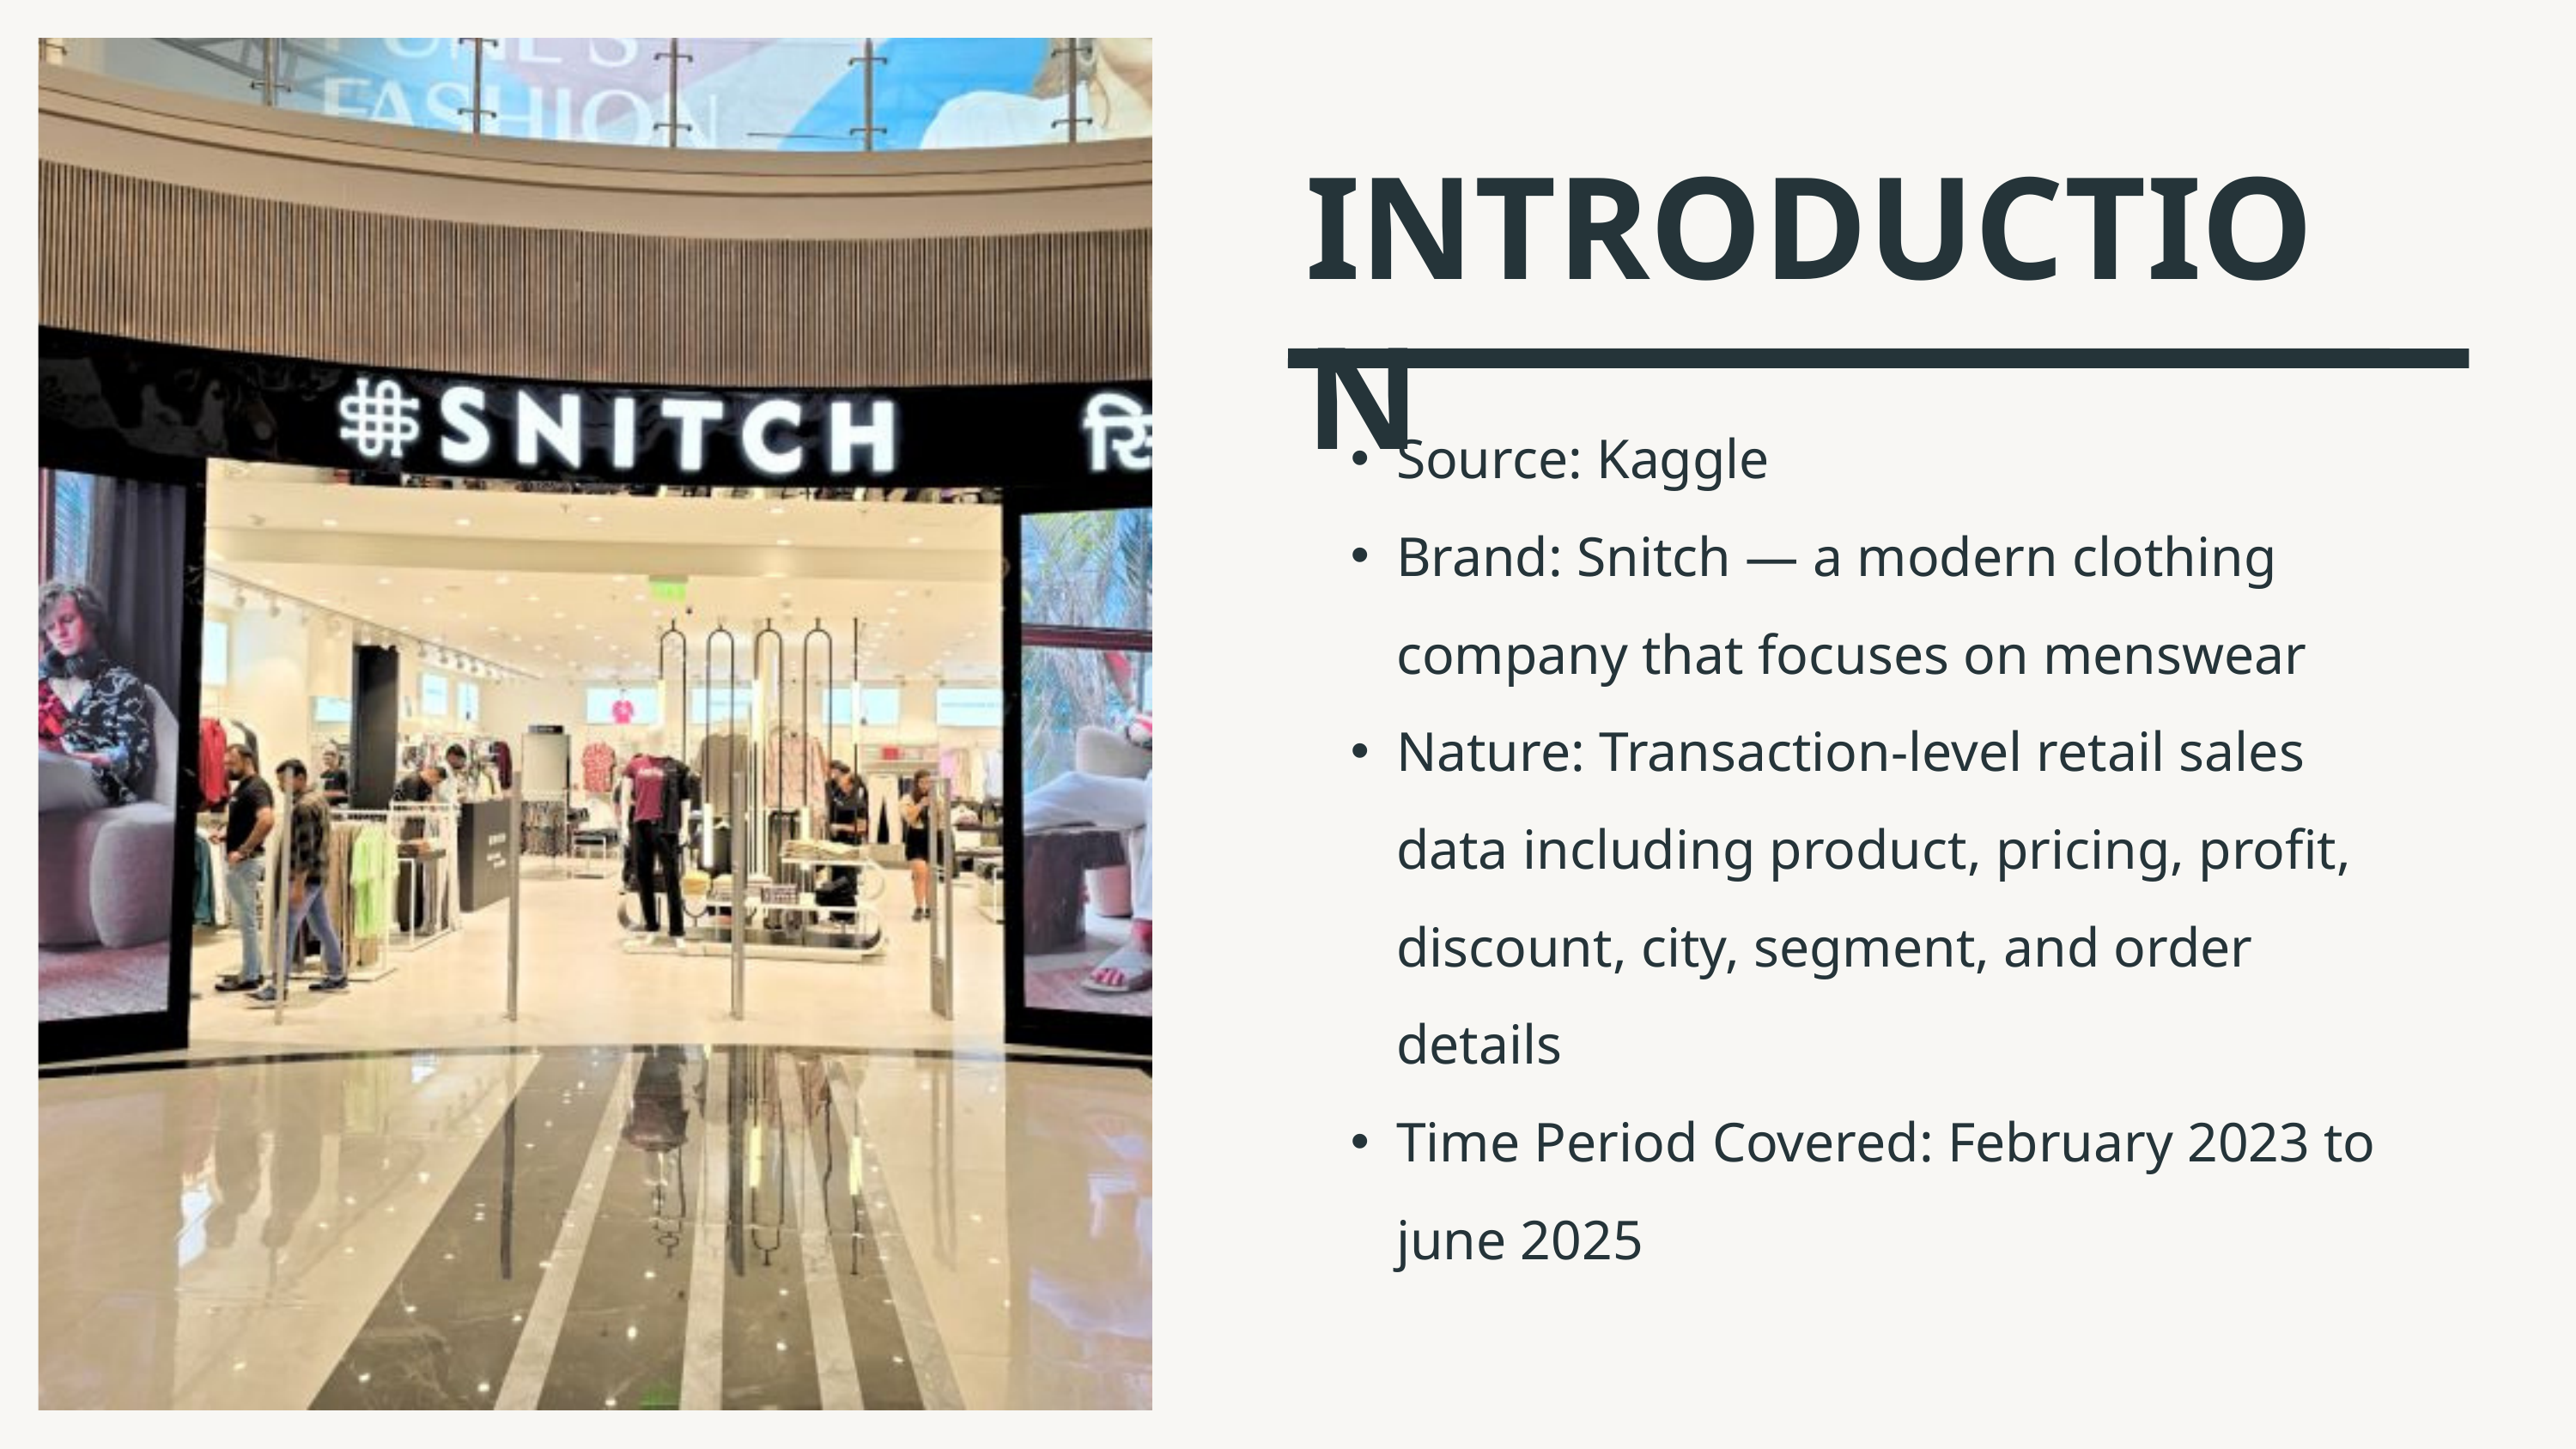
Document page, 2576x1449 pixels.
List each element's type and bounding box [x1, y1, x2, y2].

text_box [38, 38, 1153, 1411]
text_box [1287, 144, 2470, 1250]
